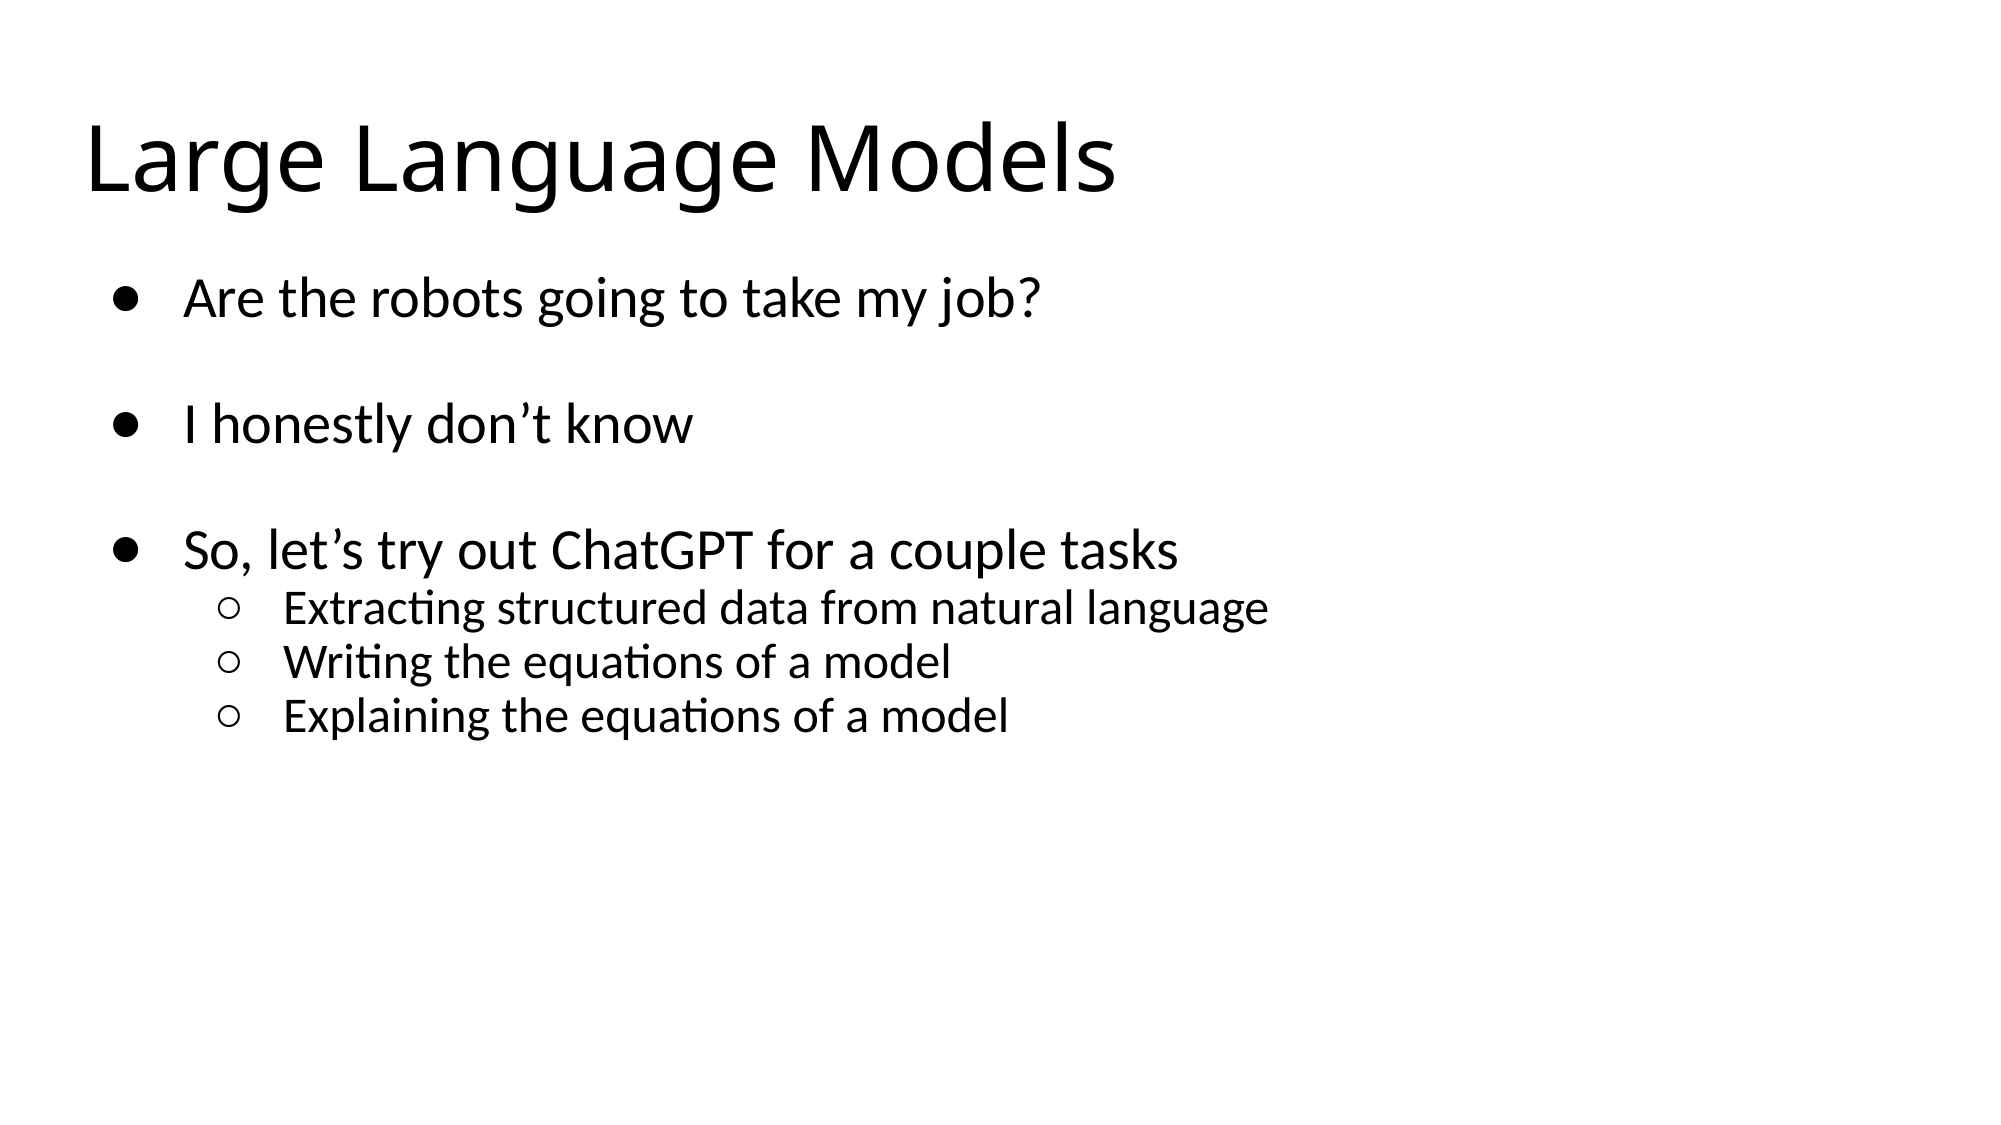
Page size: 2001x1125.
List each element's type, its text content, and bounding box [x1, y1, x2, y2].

title Large Language Models [68, 97, 1932, 228]
list Are the robots going to take my job? I honestly don’t know So, let’s try out ChatGPT for a couple tasks Extracting structured data from natural language Writing the equations of a model Explaining the equations of a model [68, 252, 1932, 819]
